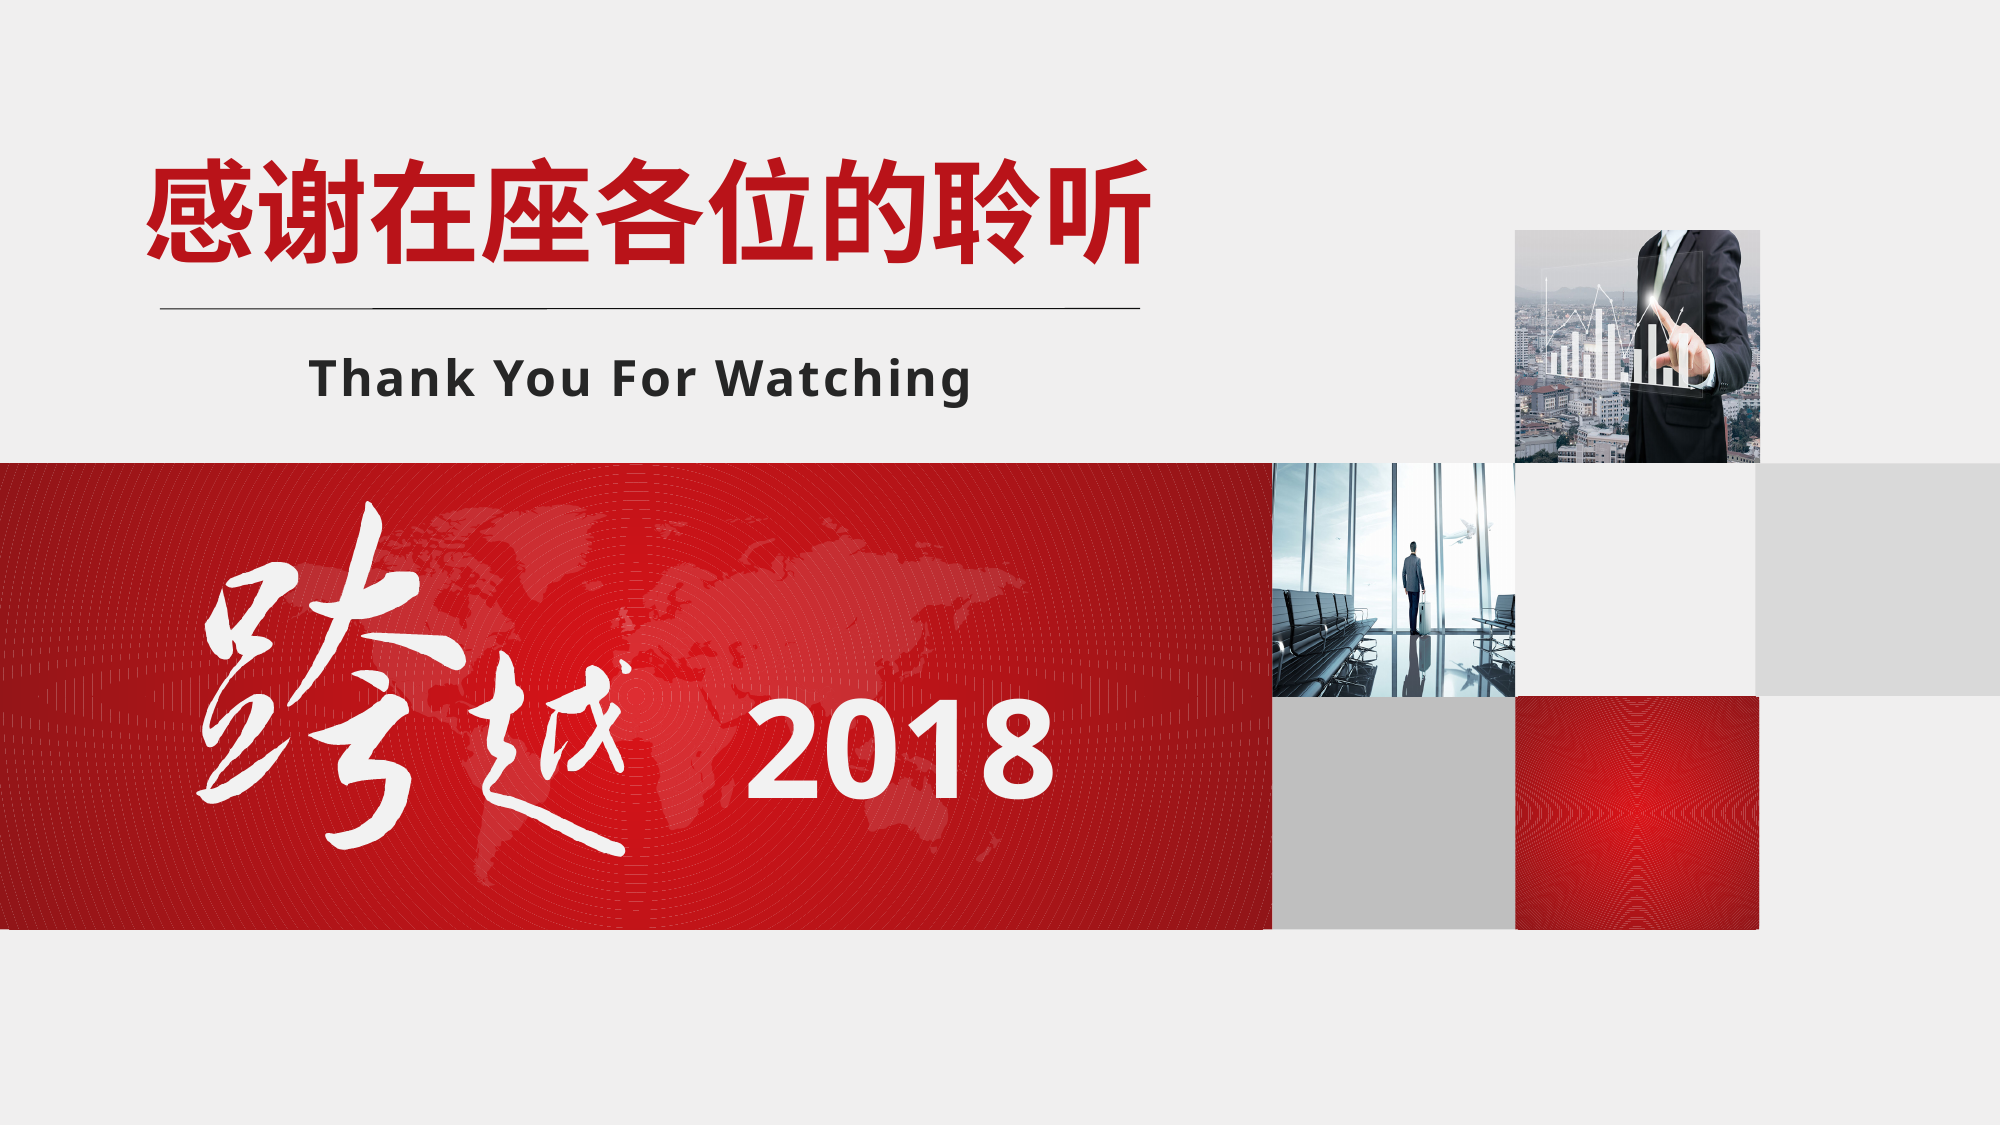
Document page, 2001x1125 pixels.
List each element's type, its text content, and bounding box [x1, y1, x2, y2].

text_box [1272, 698, 1516, 930]
text_box [0, 462, 1272, 930]
text_box [1271, 462, 1516, 698]
text_box [1755, 463, 2000, 696]
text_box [280, 504, 1029, 888]
text_box [1514, 229, 1761, 463]
text_box 2018 [1029, 653, 1074, 834]
text_box [1516, 696, 1760, 930]
text_box Thank You For Watching [293, 339, 1006, 415]
picture [187, 492, 644, 868]
text_box 感谢在座各位的聆听 [128, 135, 1171, 285]
